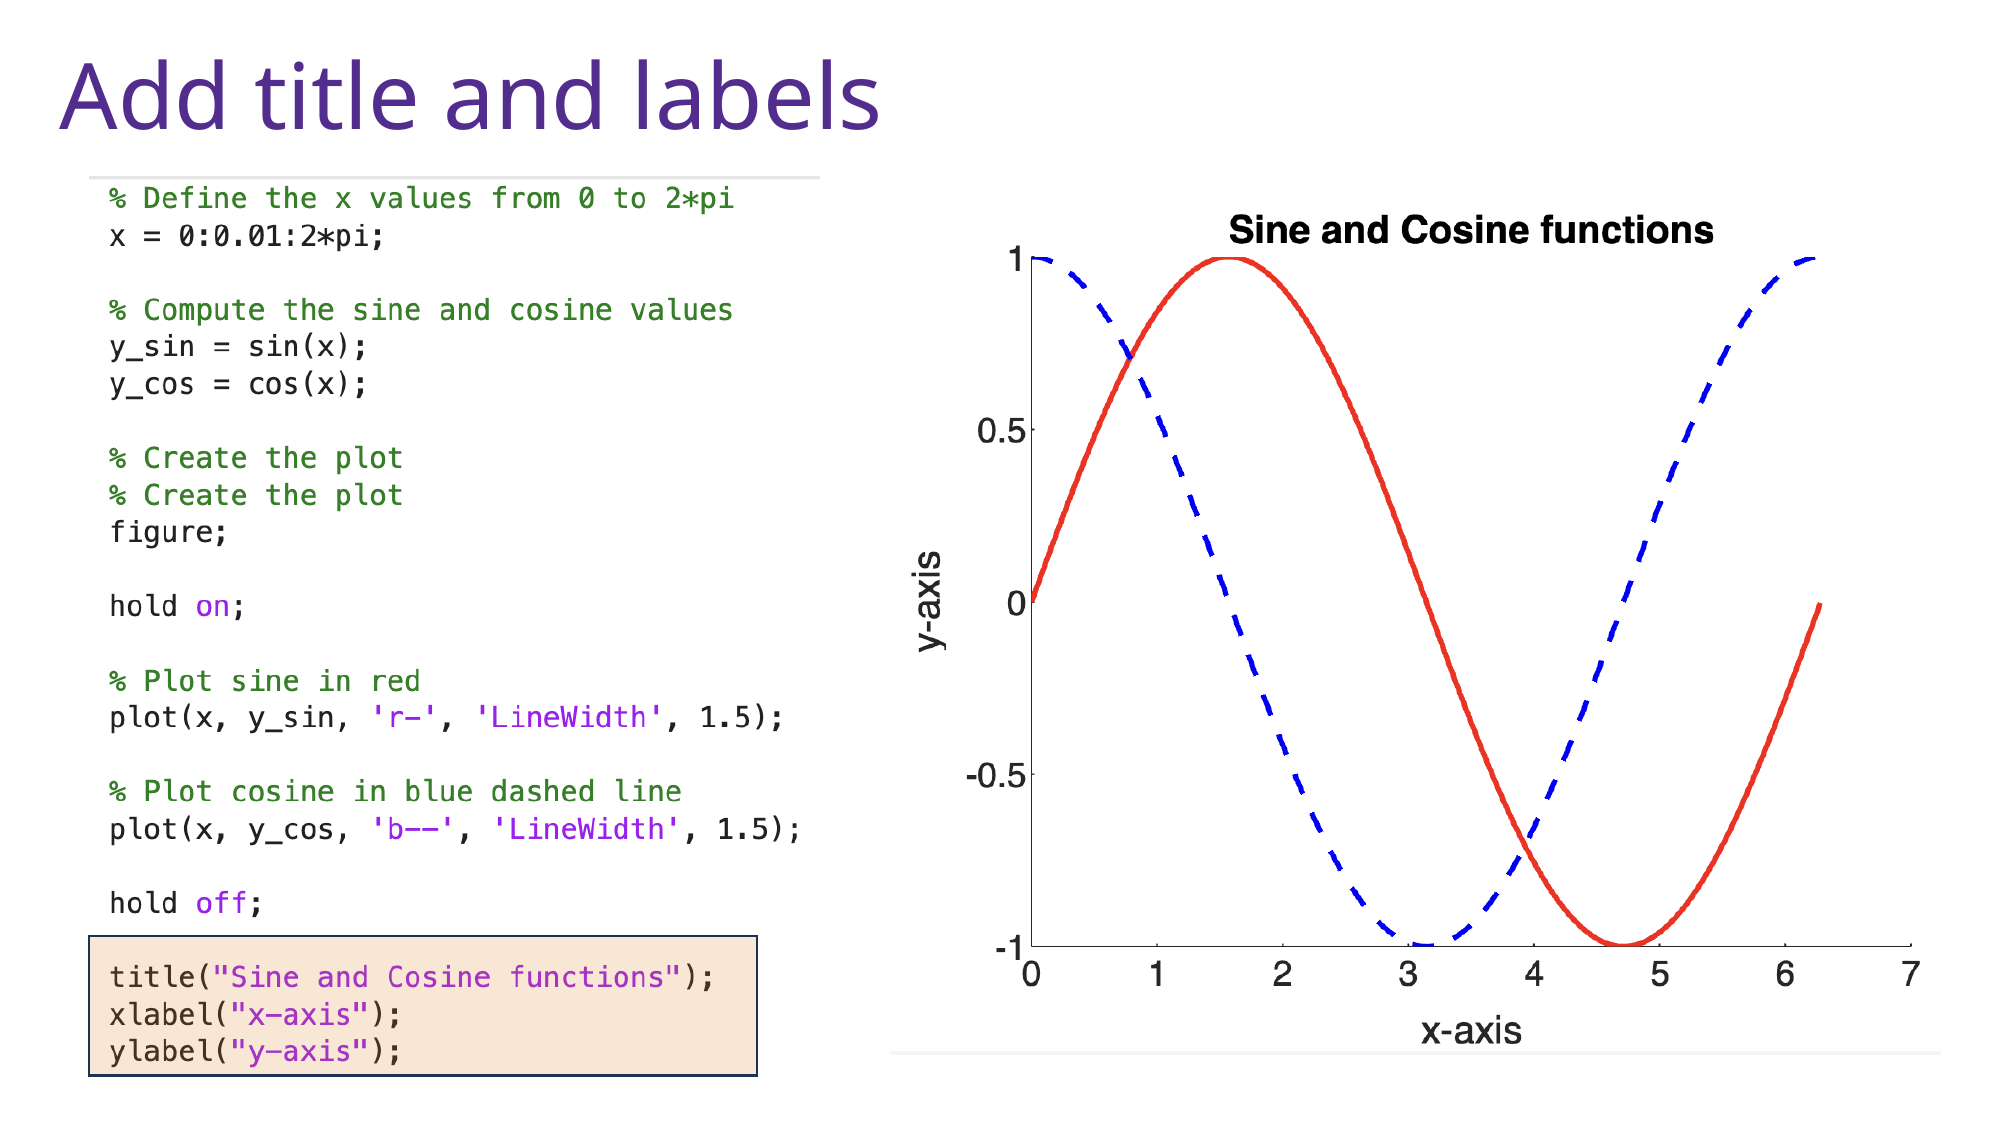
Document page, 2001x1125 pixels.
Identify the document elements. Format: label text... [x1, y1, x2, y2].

picture [89, 176, 820, 1076]
title Add title and labels [44, 22, 1971, 177]
picture [889, 197, 1941, 1055]
